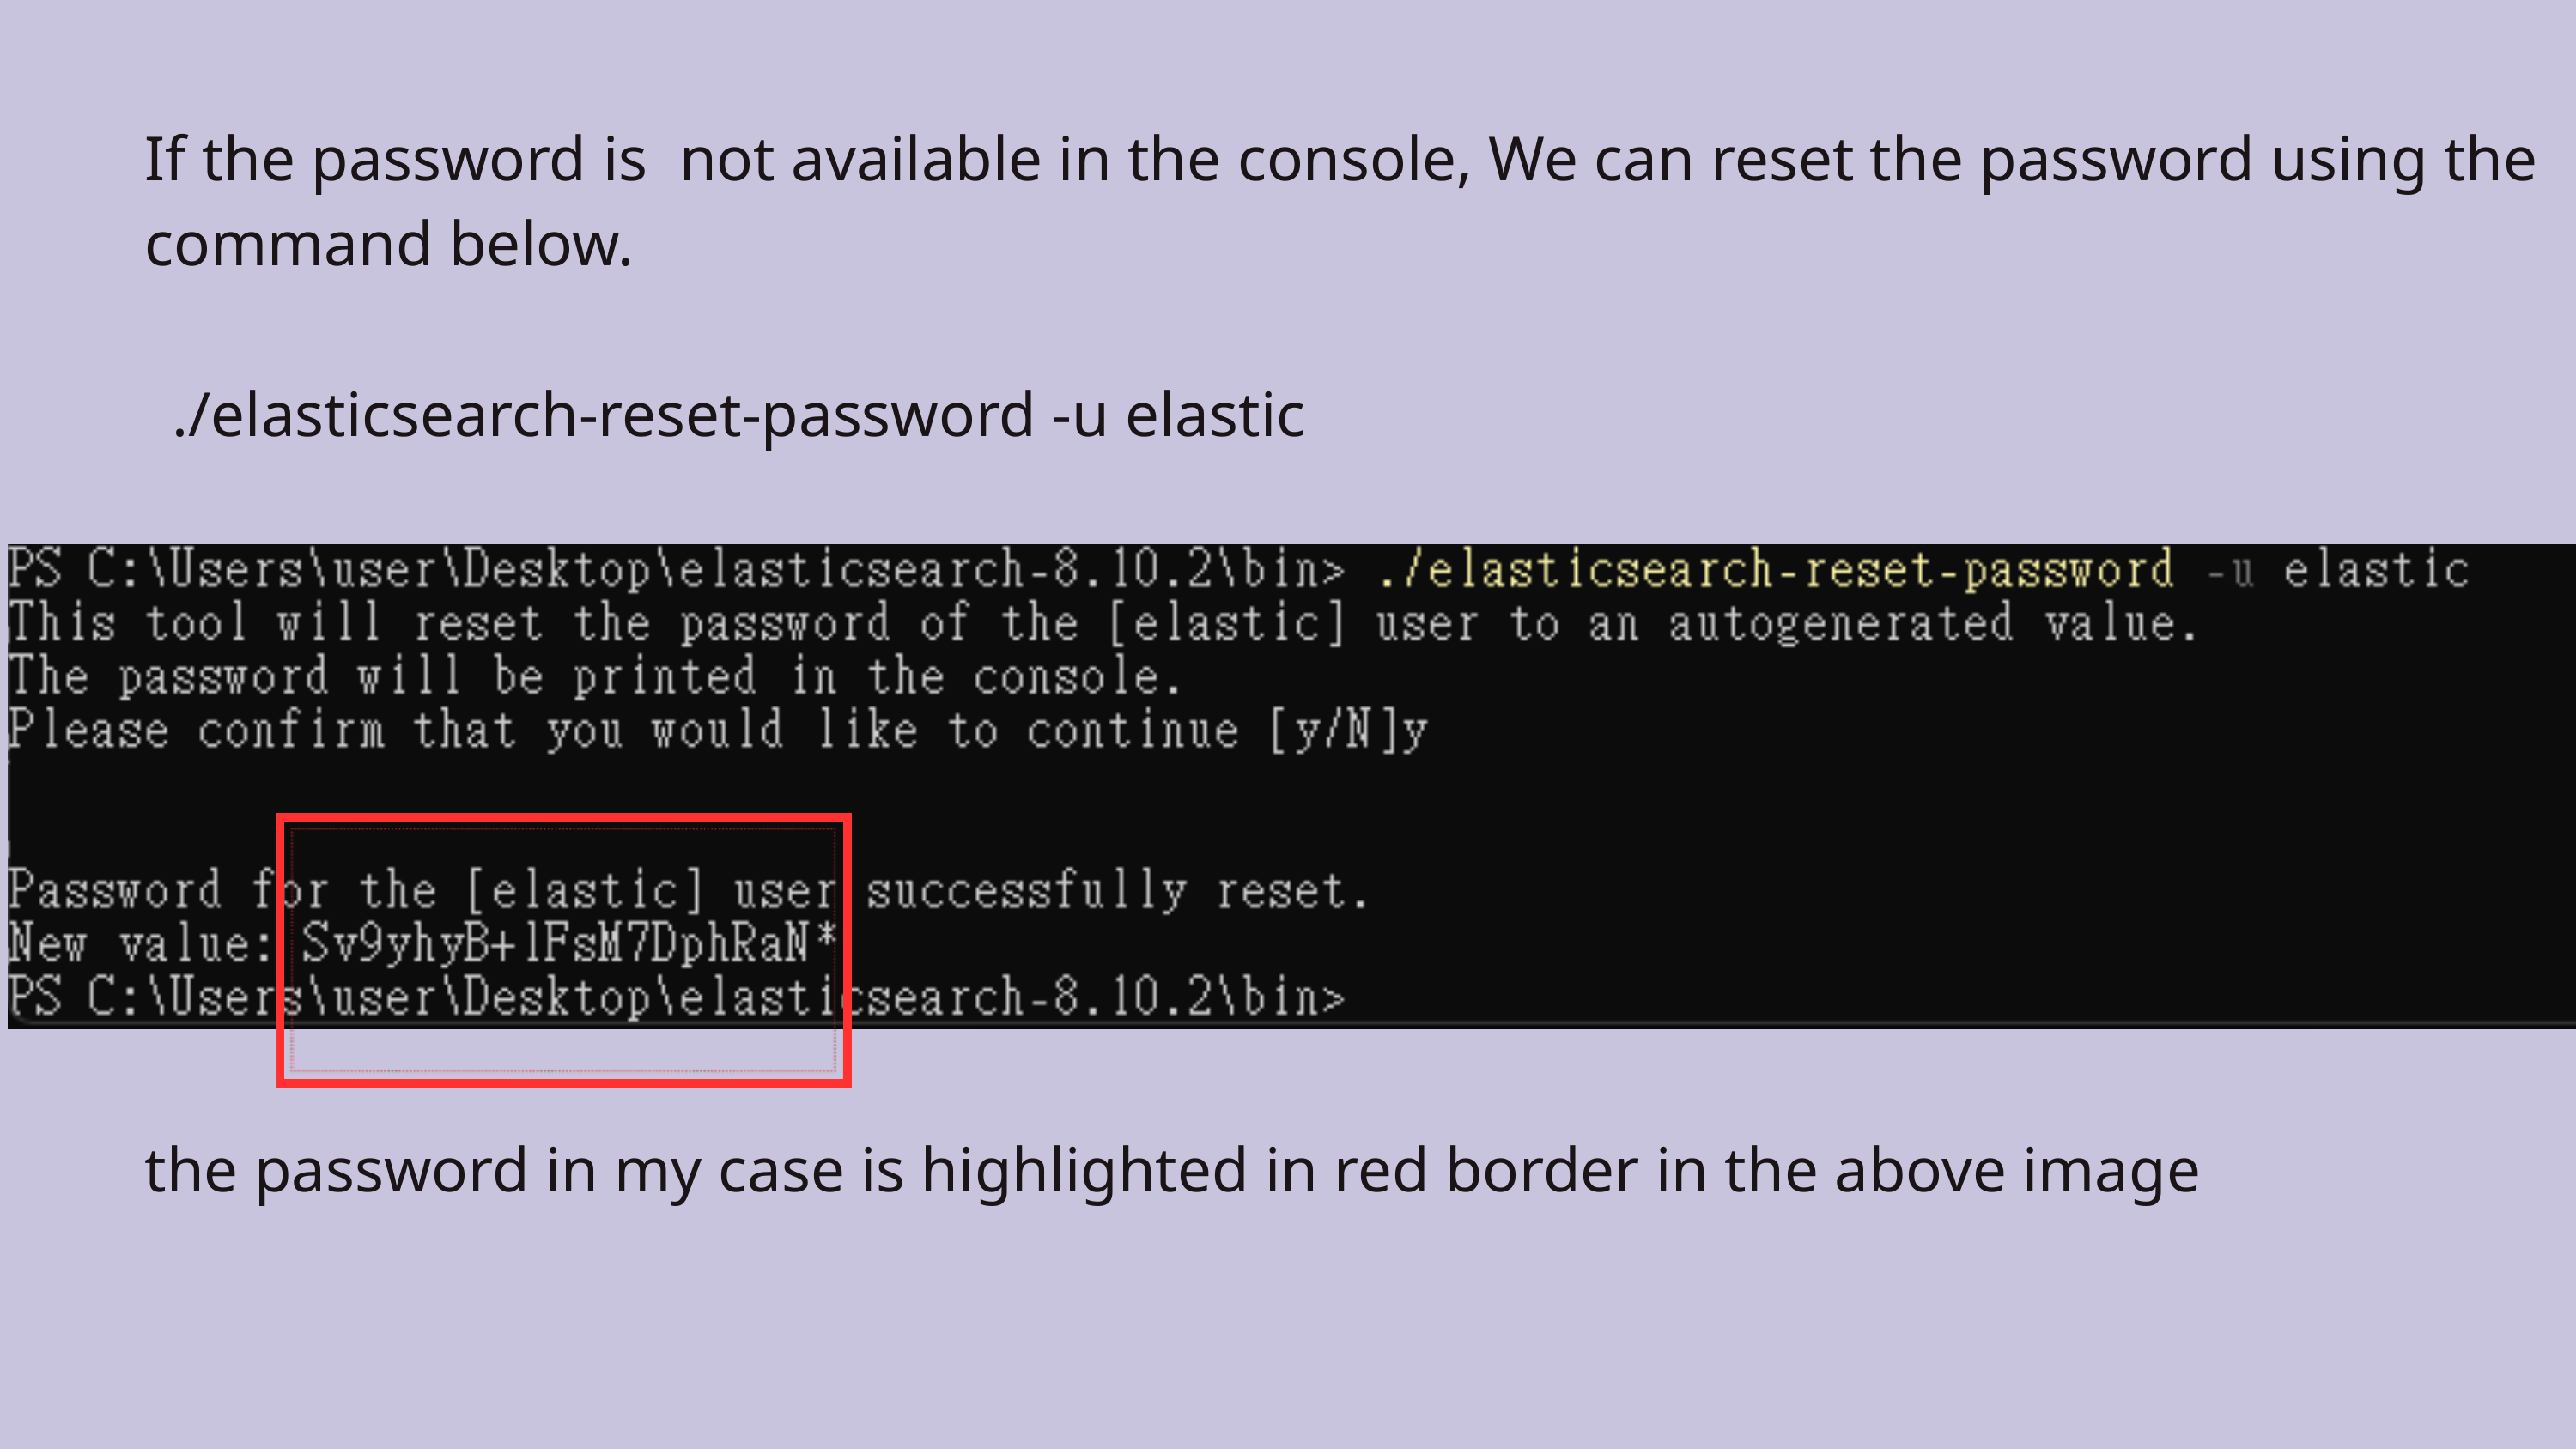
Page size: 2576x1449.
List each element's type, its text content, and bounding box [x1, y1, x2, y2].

text_box the password in my case is highlighted in red border in the above image [144, 1119, 2281, 1204]
text_box If the password is not available in the console, We can reset the password using the command below. [144, 106, 2576, 278]
text_box [280, 817, 848, 1083]
text_box [8, 544, 2576, 1029]
text_box ./elasticsearch-reset-password -u elastic [144, 363, 1334, 449]
